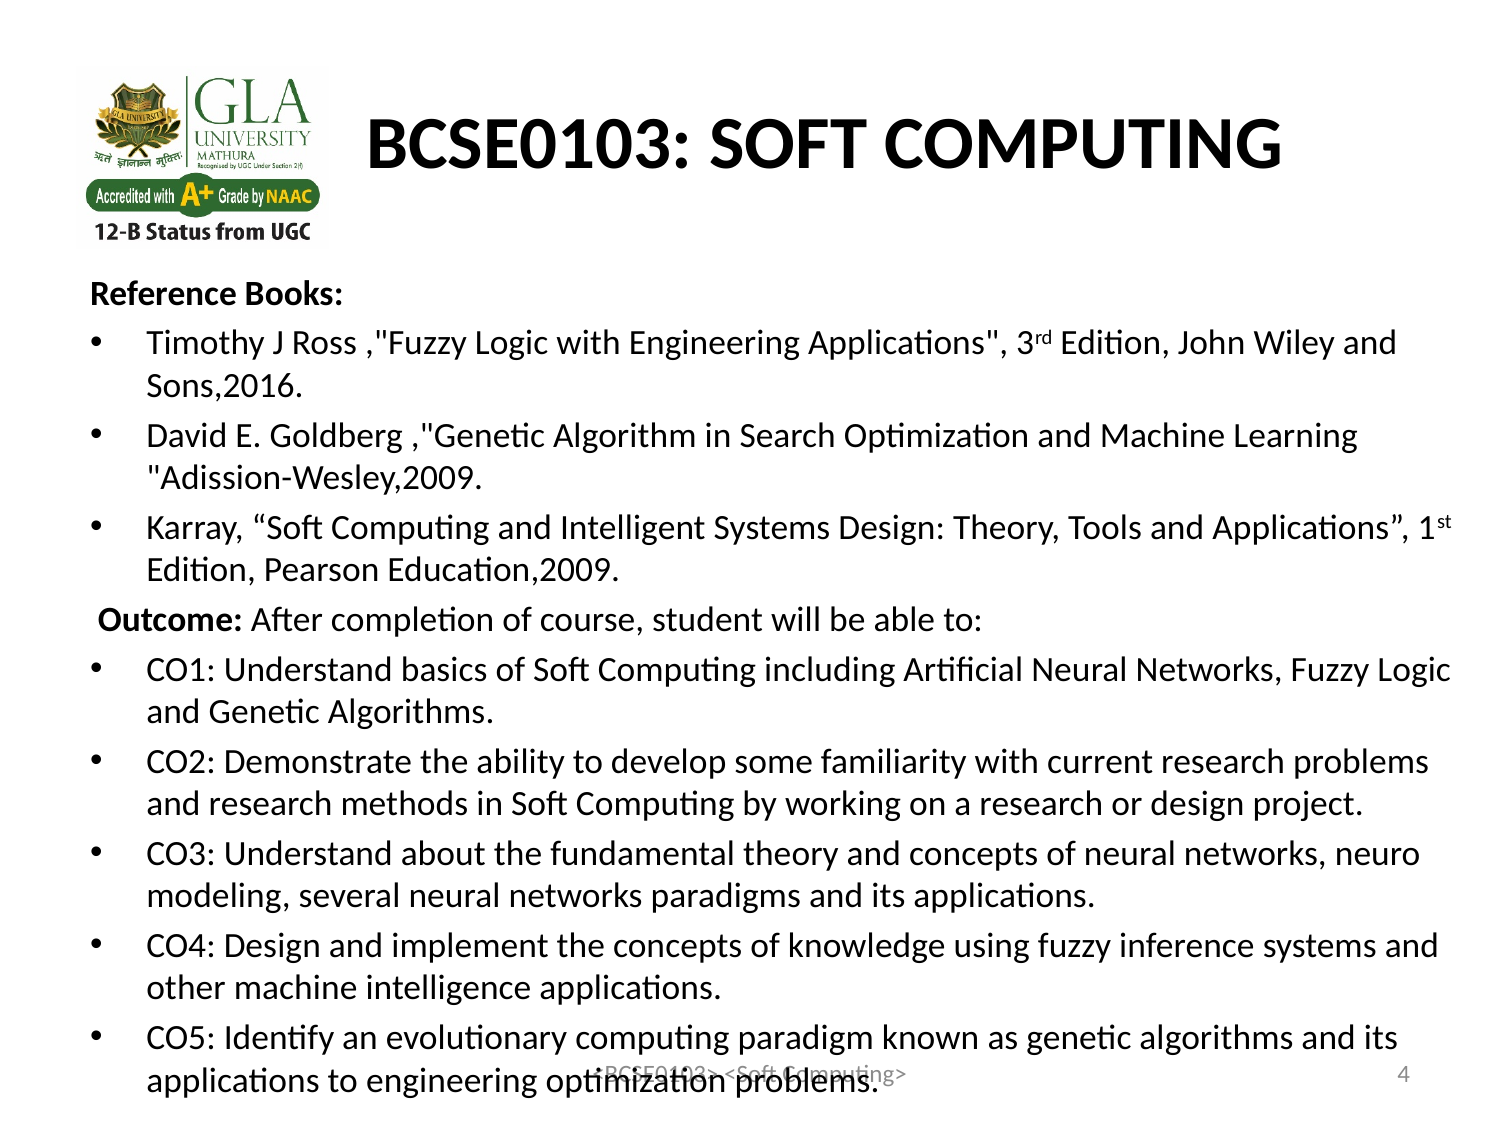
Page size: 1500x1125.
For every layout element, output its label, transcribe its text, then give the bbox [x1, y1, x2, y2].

slide_number 4 [1074, 1042, 1425, 1103]
picture [76, 66, 329, 249]
footer <BCSE0103> <Soft Computing> [512, 1042, 988, 1103]
list Reference Books: Timothy J Ross ,"Fuzzy Logic with Engineering Applications", 3rd Edition, John Wiley and Sons,2016. David E. Goldberg ,"Genetic Algorithm in Search Optimization and Machine Learning "Adission-Wesley,2009. Karray, “Soft Computing and Intelligent Systems Design: Theory, Tools and Applications”, 1st Edition, Pearson Education,2009. Outcome: After completion of course, student will be able to: CO1: Understand basics of Soft Computing including Artificial Neural Networks, Fuzzy Logic and Genetic Algorithms. CO2: Demonstrate the ability to develop some familiarity with current research problems and research methods in Soft Computing by working on a research or design project. CO3: Understand about the fundamental theory and concepts of neural networks, neuro modeling, several neural networks paradigms and its applications. CO4: Design and implement the concepts of knowledge using fuzzy inference systems and other machine intelligence applications. CO5: Identify an evolutionary computing paradigm known as genetic algorithms and its applications to engineering optimization problems. [75, 262, 1471, 1005]
title BCSE0103: SOFT COMPUTING [75, 45, 1425, 233]
